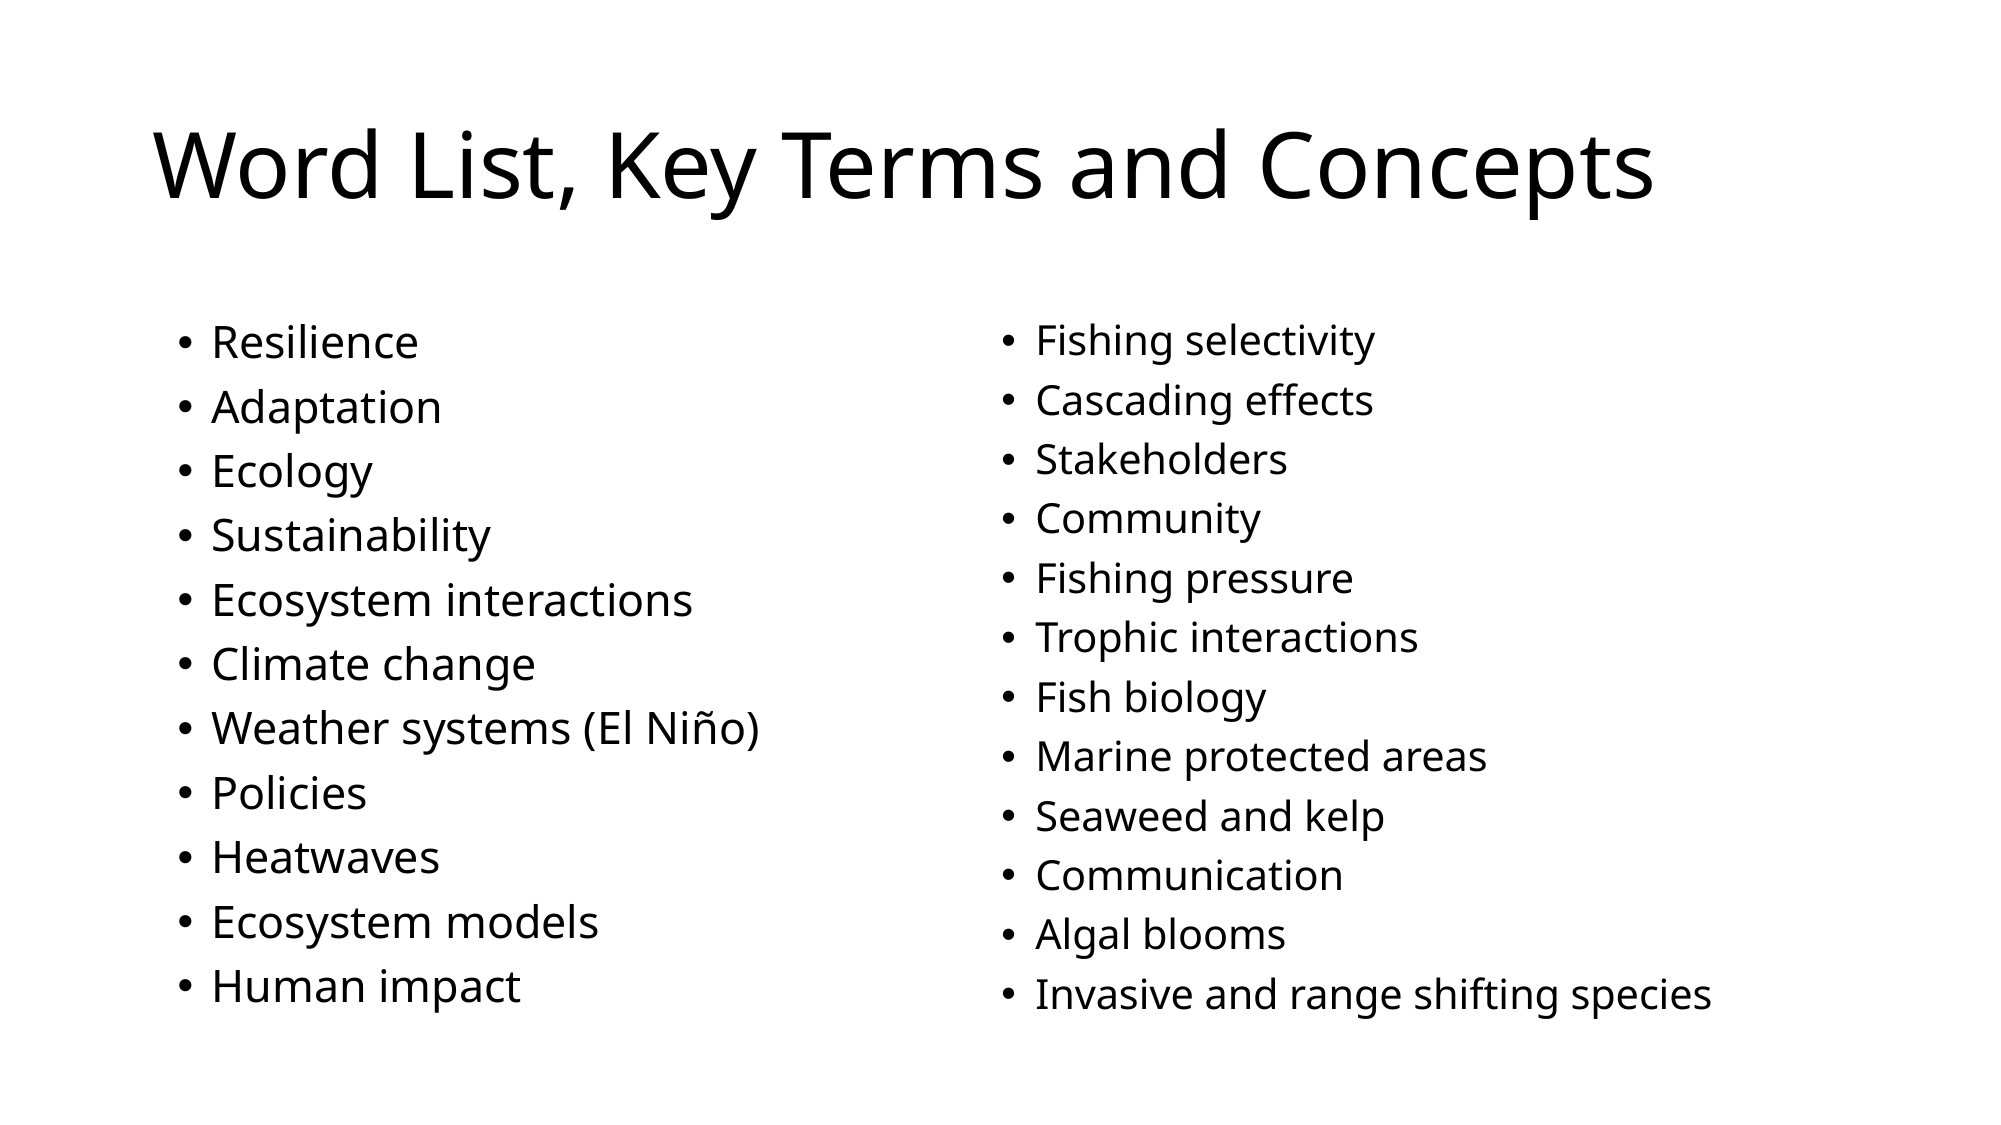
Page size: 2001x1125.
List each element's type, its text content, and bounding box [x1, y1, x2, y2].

text_box Resilience Adaptation Ecology Sustainability Ecosystem interactions Climate change Weather systems (El Niño) Policies Heatwaves Ecosystem models Human impact [162, 312, 968, 1027]
title Word List, Key Terms and Concepts [137, 59, 1863, 278]
list Fishing selectivity Cascading effects Stakeholders Community Fishing pressure Trophic interactions Fish biology Marine protected areas Seaweed and kelp Communication Algal blooms Invasive and range shifting species [986, 312, 1791, 1027]
